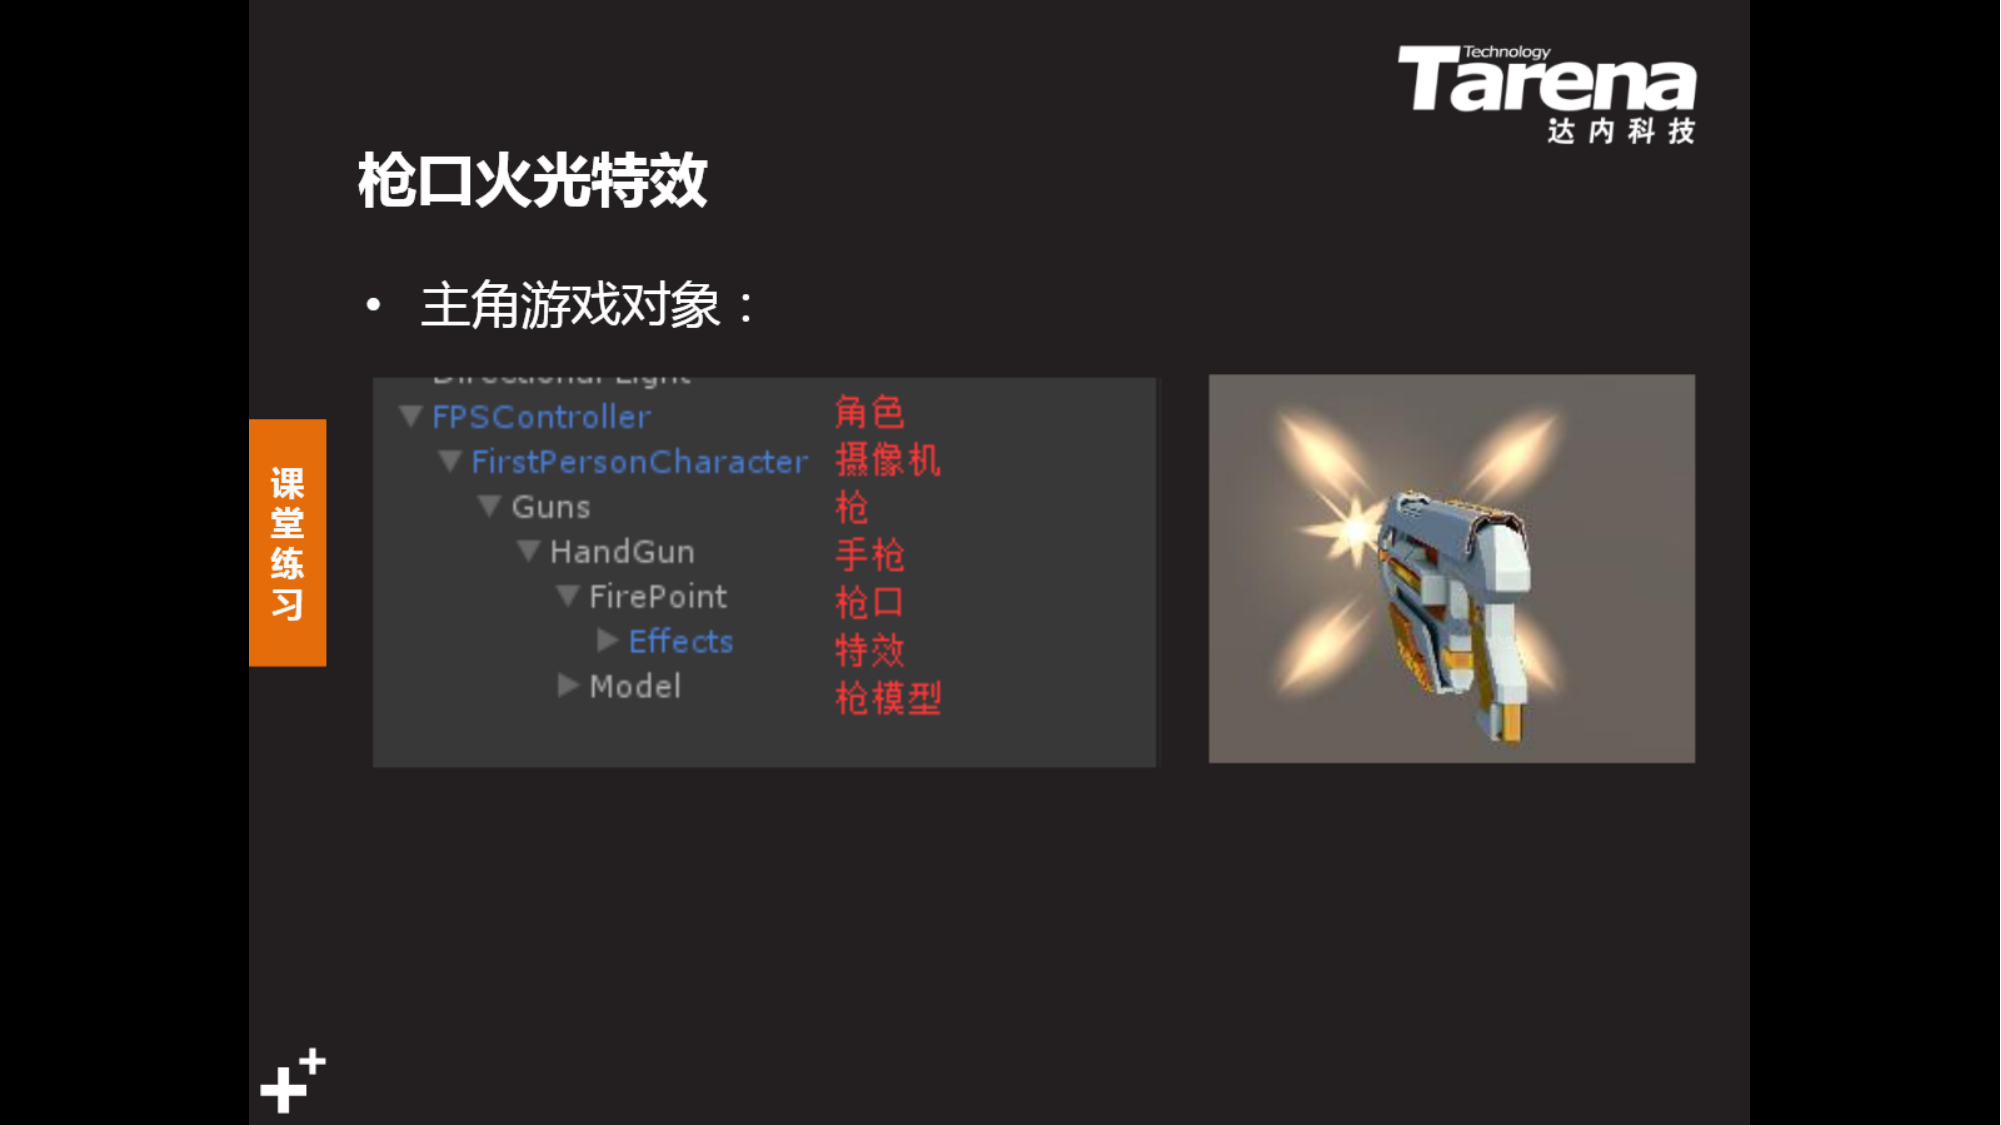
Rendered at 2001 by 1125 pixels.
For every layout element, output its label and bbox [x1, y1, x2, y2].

picture [249, 0, 1750, 1125]
